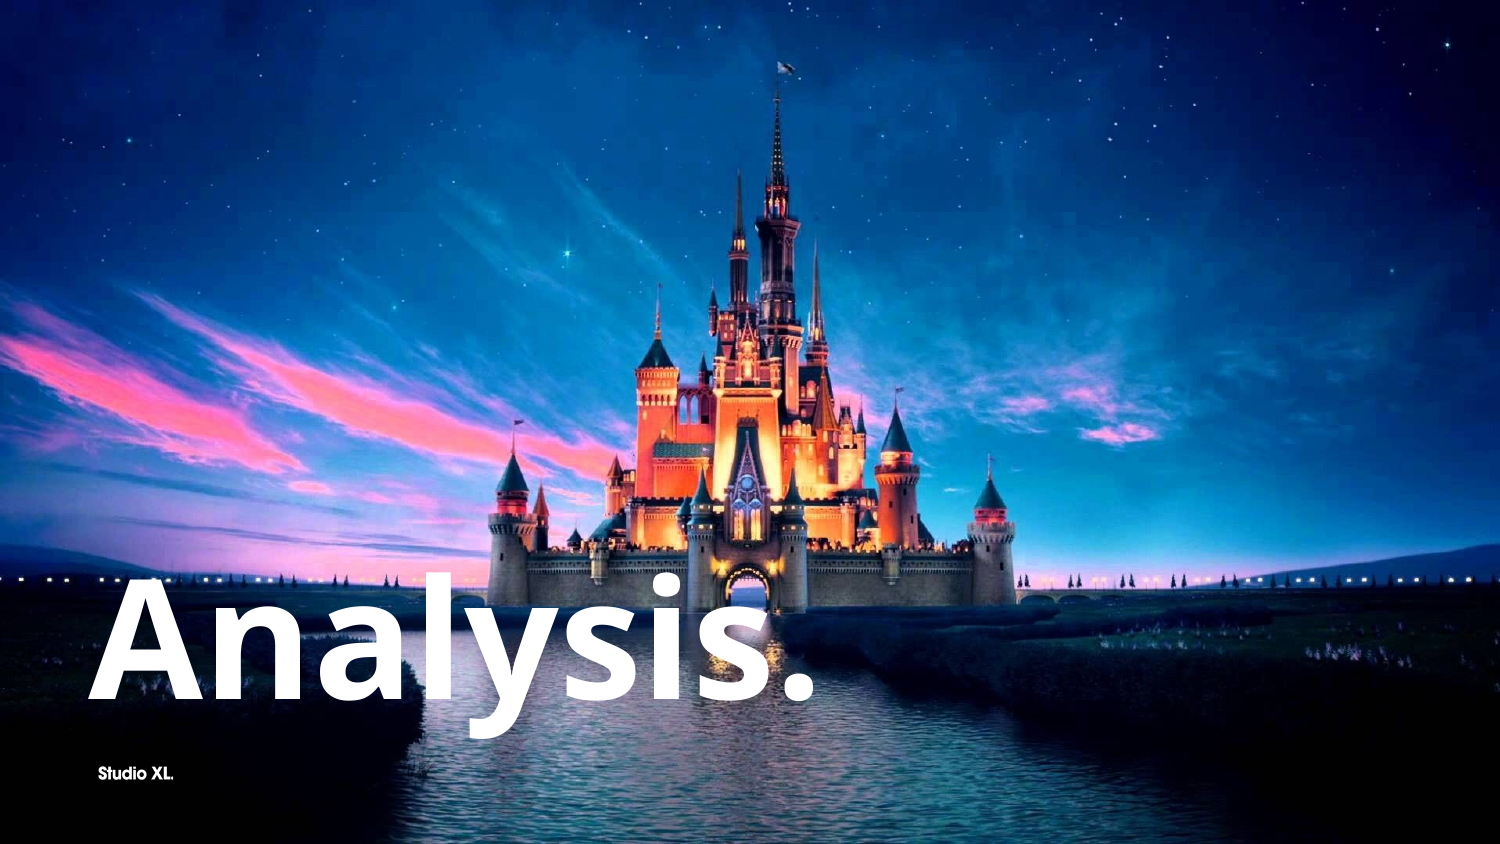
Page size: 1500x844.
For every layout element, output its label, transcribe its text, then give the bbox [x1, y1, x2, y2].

picture [0, 0, 1500, 844]
picture [957, 840, 967, 844]
title Analysis. [73, 162, 1370, 751]
